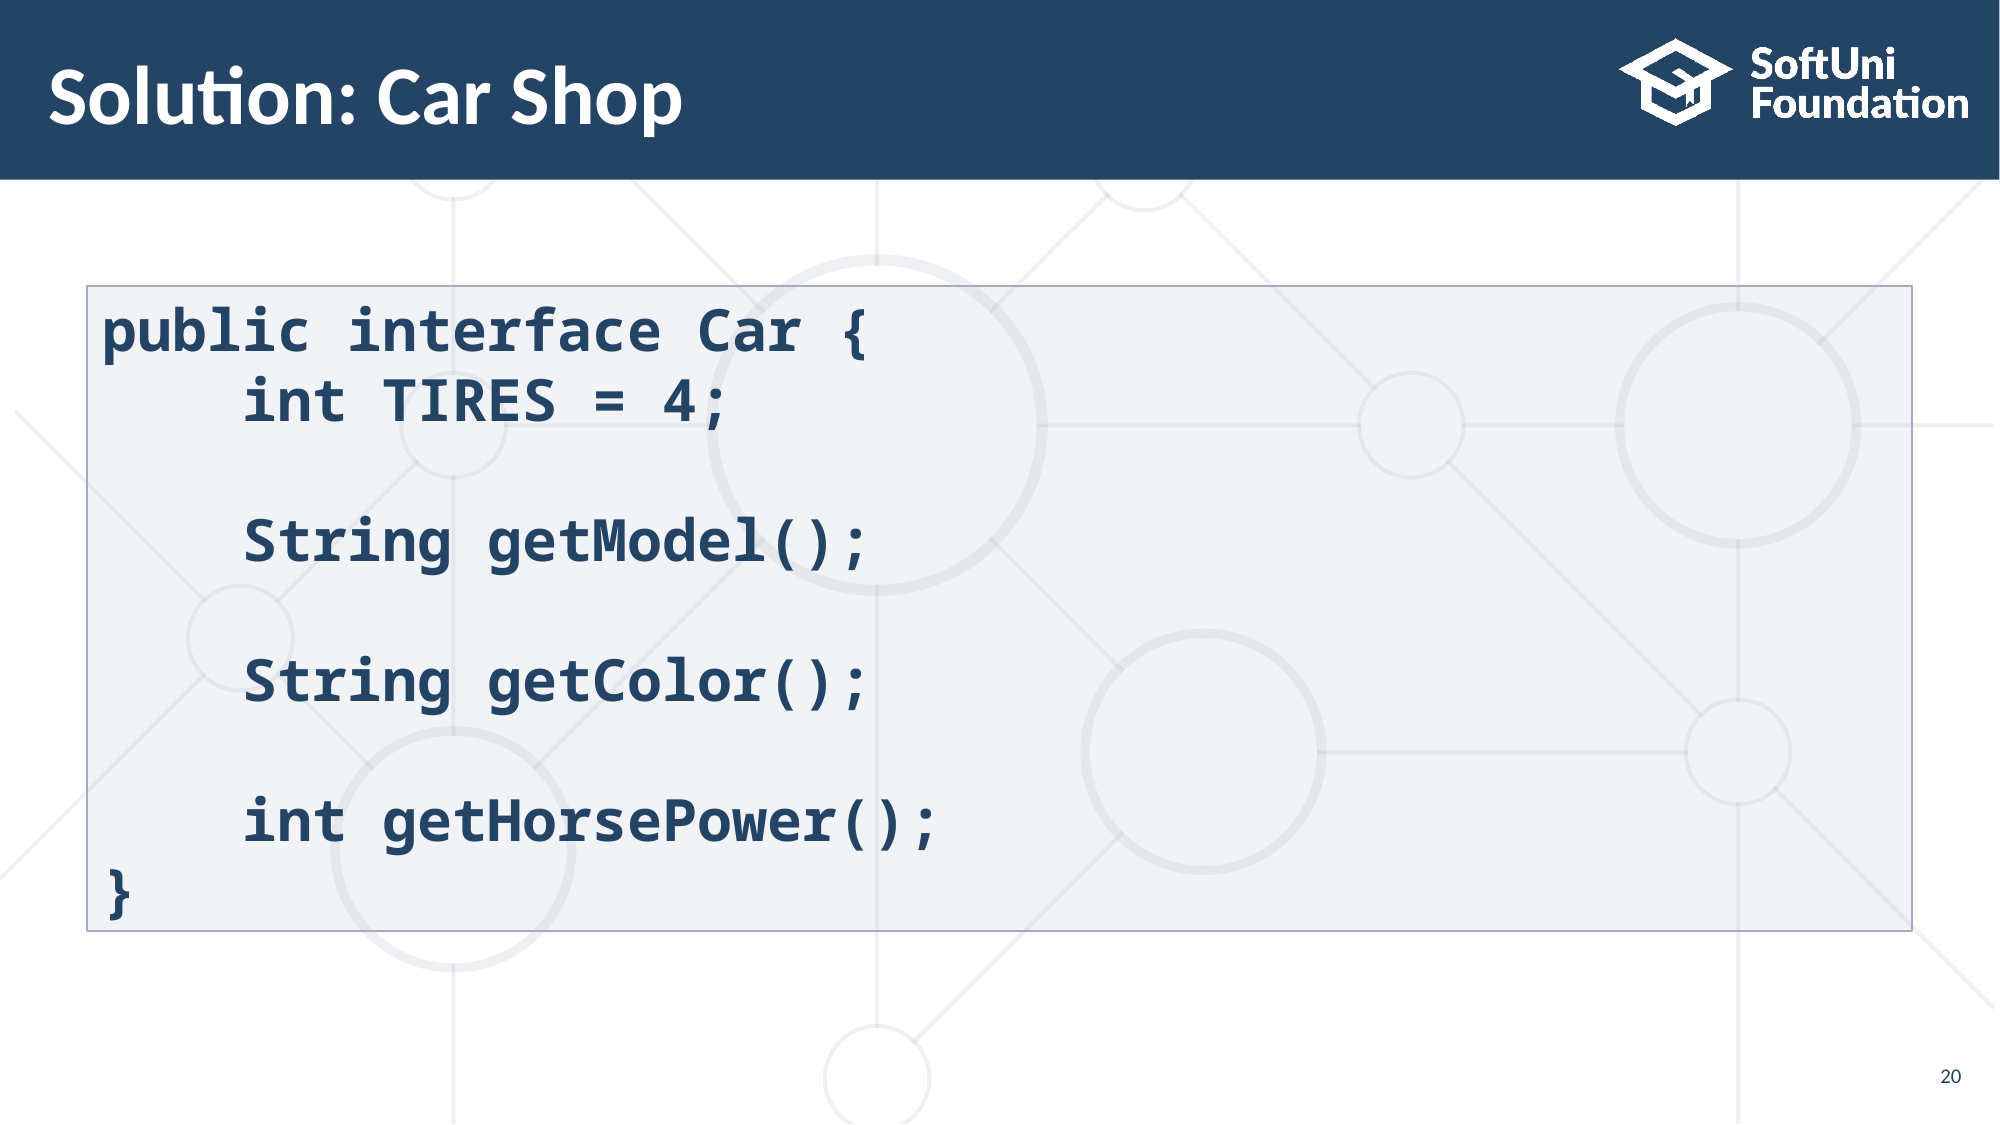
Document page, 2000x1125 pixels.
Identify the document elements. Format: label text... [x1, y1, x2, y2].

text_box public interface Car { int TIRES = 4; String getModel(); String getColor(); int getHorsePower(); } [87, 286, 1913, 931]
title Solution: Car Shop [30, 0, 1602, 183]
picture [1618, 38, 1968, 126]
slide_number 20 [1896, 1049, 1968, 1101]
